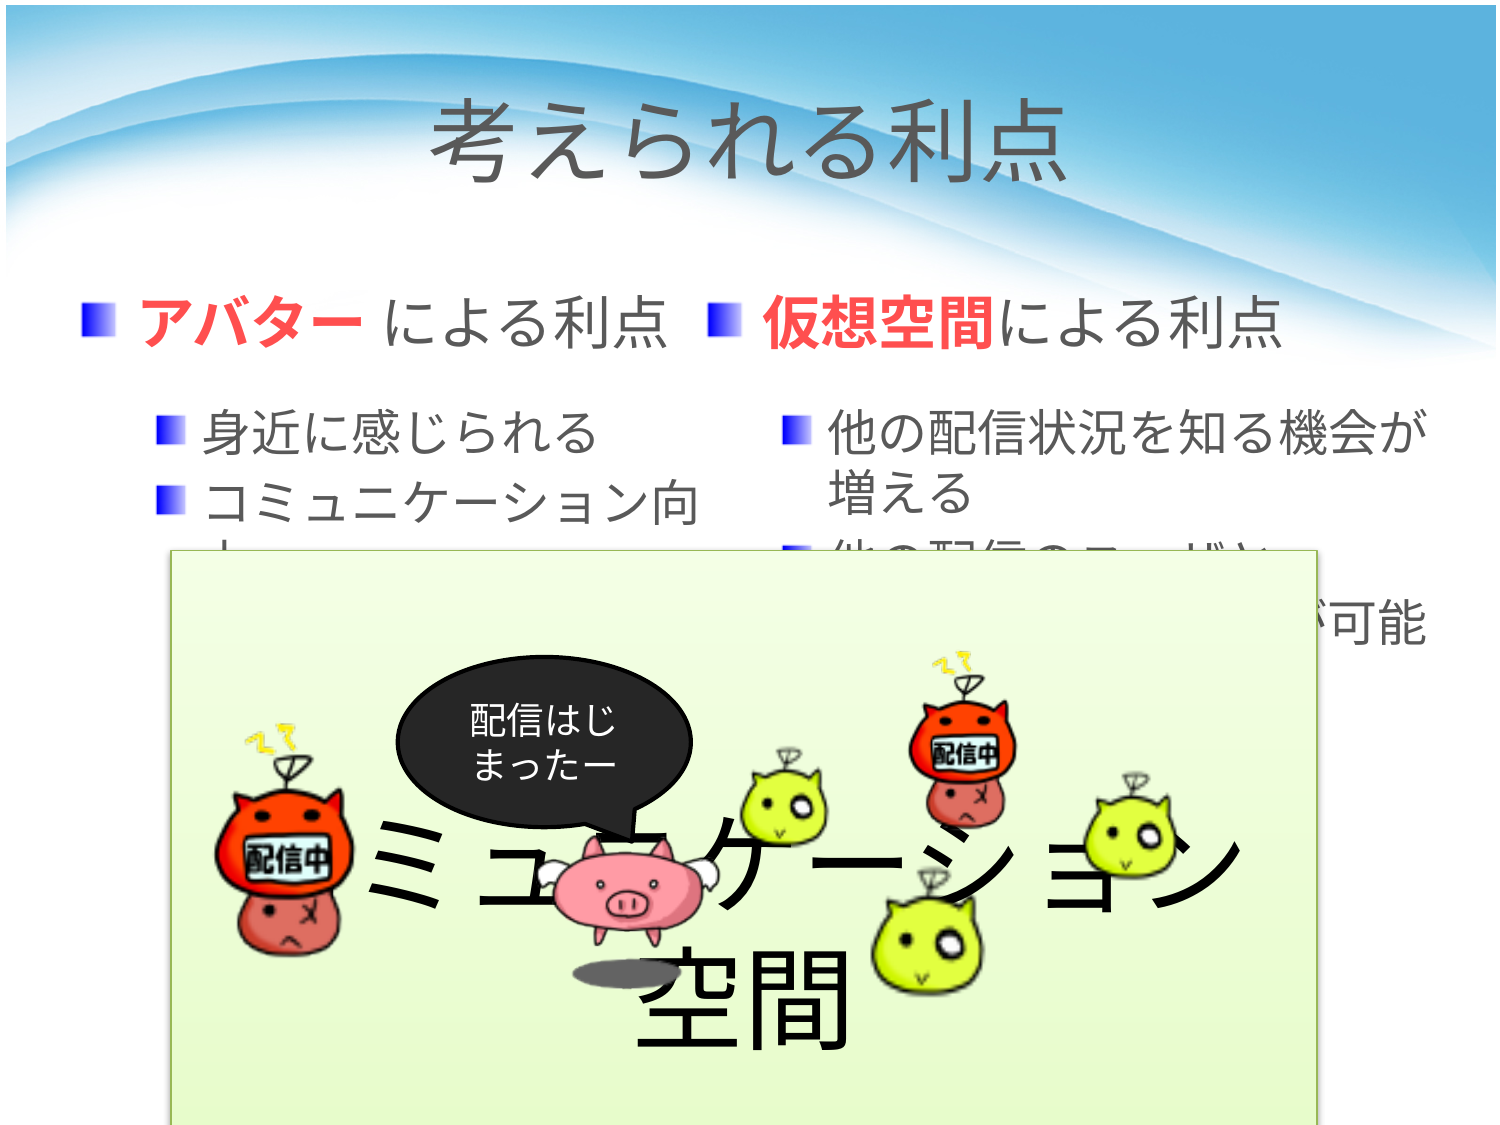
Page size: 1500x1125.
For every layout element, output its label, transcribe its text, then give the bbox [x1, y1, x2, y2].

picture [0, 0, 1500, 1125]
list 仮想空間による利点 他の配信状況を知る機会が増える 他の配信のユーザと コミュニケーションが可能 [690, 278, 1482, 1022]
picture [736, 739, 832, 854]
picture [866, 857, 990, 1006]
picture [780, 413, 816, 449]
title 考えられる利点 [75, 45, 1425, 233]
picture [705, 300, 747, 342]
picture [206, 717, 360, 965]
picture [154, 483, 190, 519]
picture [1079, 763, 1182, 887]
text_box 配信はじまったー [395, 654, 693, 828]
picture [154, 413, 190, 449]
picture [79, 300, 121, 342]
picture [902, 646, 1020, 835]
picture [524, 786, 727, 991]
list アバター による利点 身近に感じられる コミュニケーション向上 [64, 278, 690, 1022]
text_box コミュニケーション空間 [170, 550, 1318, 1125]
picture [780, 543, 816, 550]
